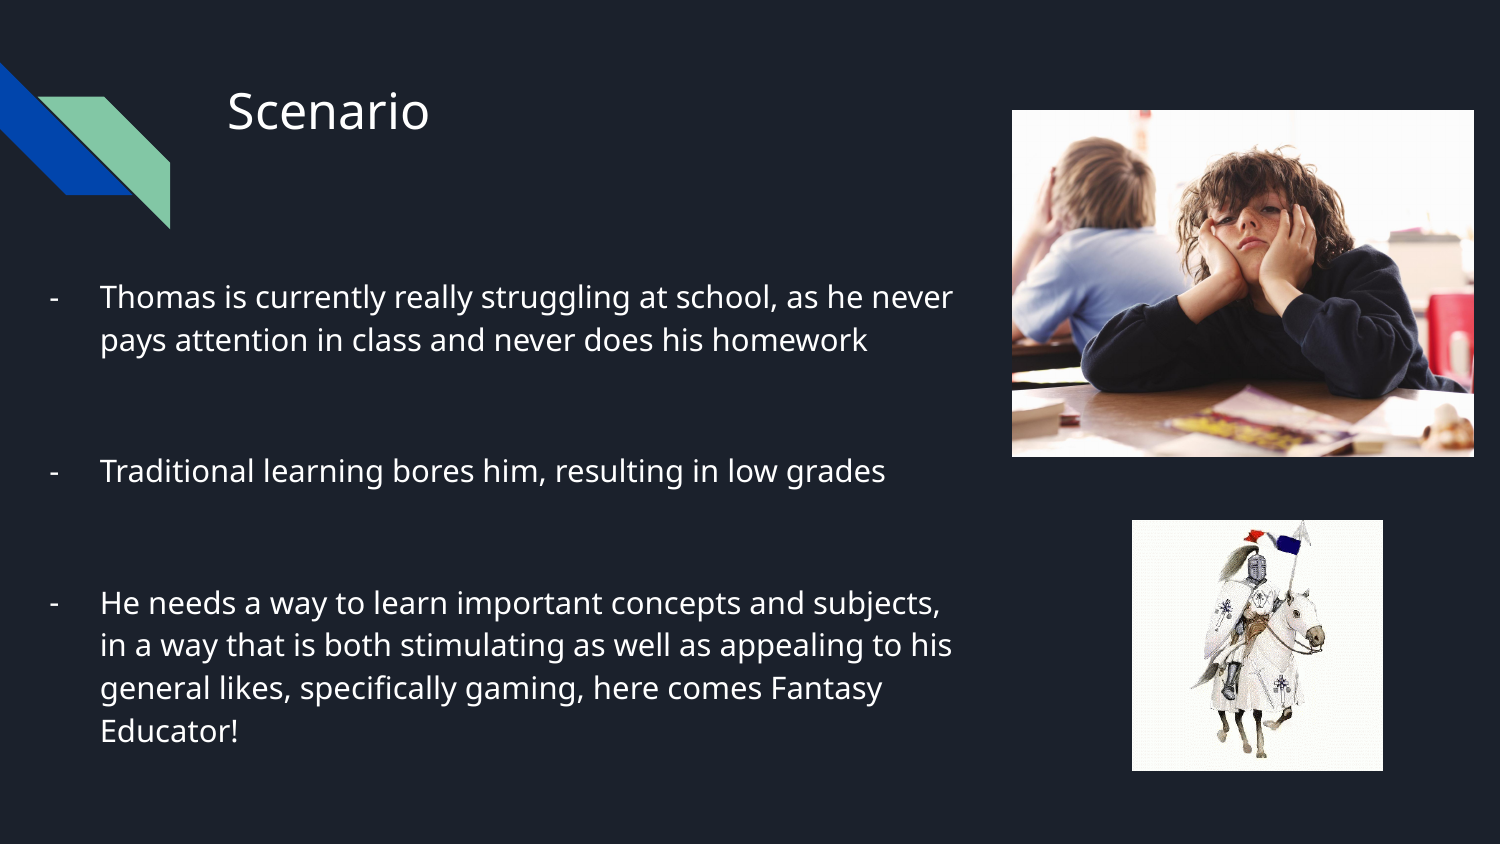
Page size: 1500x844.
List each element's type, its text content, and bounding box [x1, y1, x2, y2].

list Thomas is currently really struggling at school, as he never pays attention in class and never does his homework Traditional learning bores him, resulting in low grades He needs a way to learn important concepts and subjects, in a way that is both stimulating as well as appealing to his general likes, specifically gaming, here comes Fantasy Educator! [15, 257, 989, 771]
picture [1132, 520, 1384, 771]
title Scenario [212, 64, 1368, 215]
picture [1012, 110, 1475, 457]
